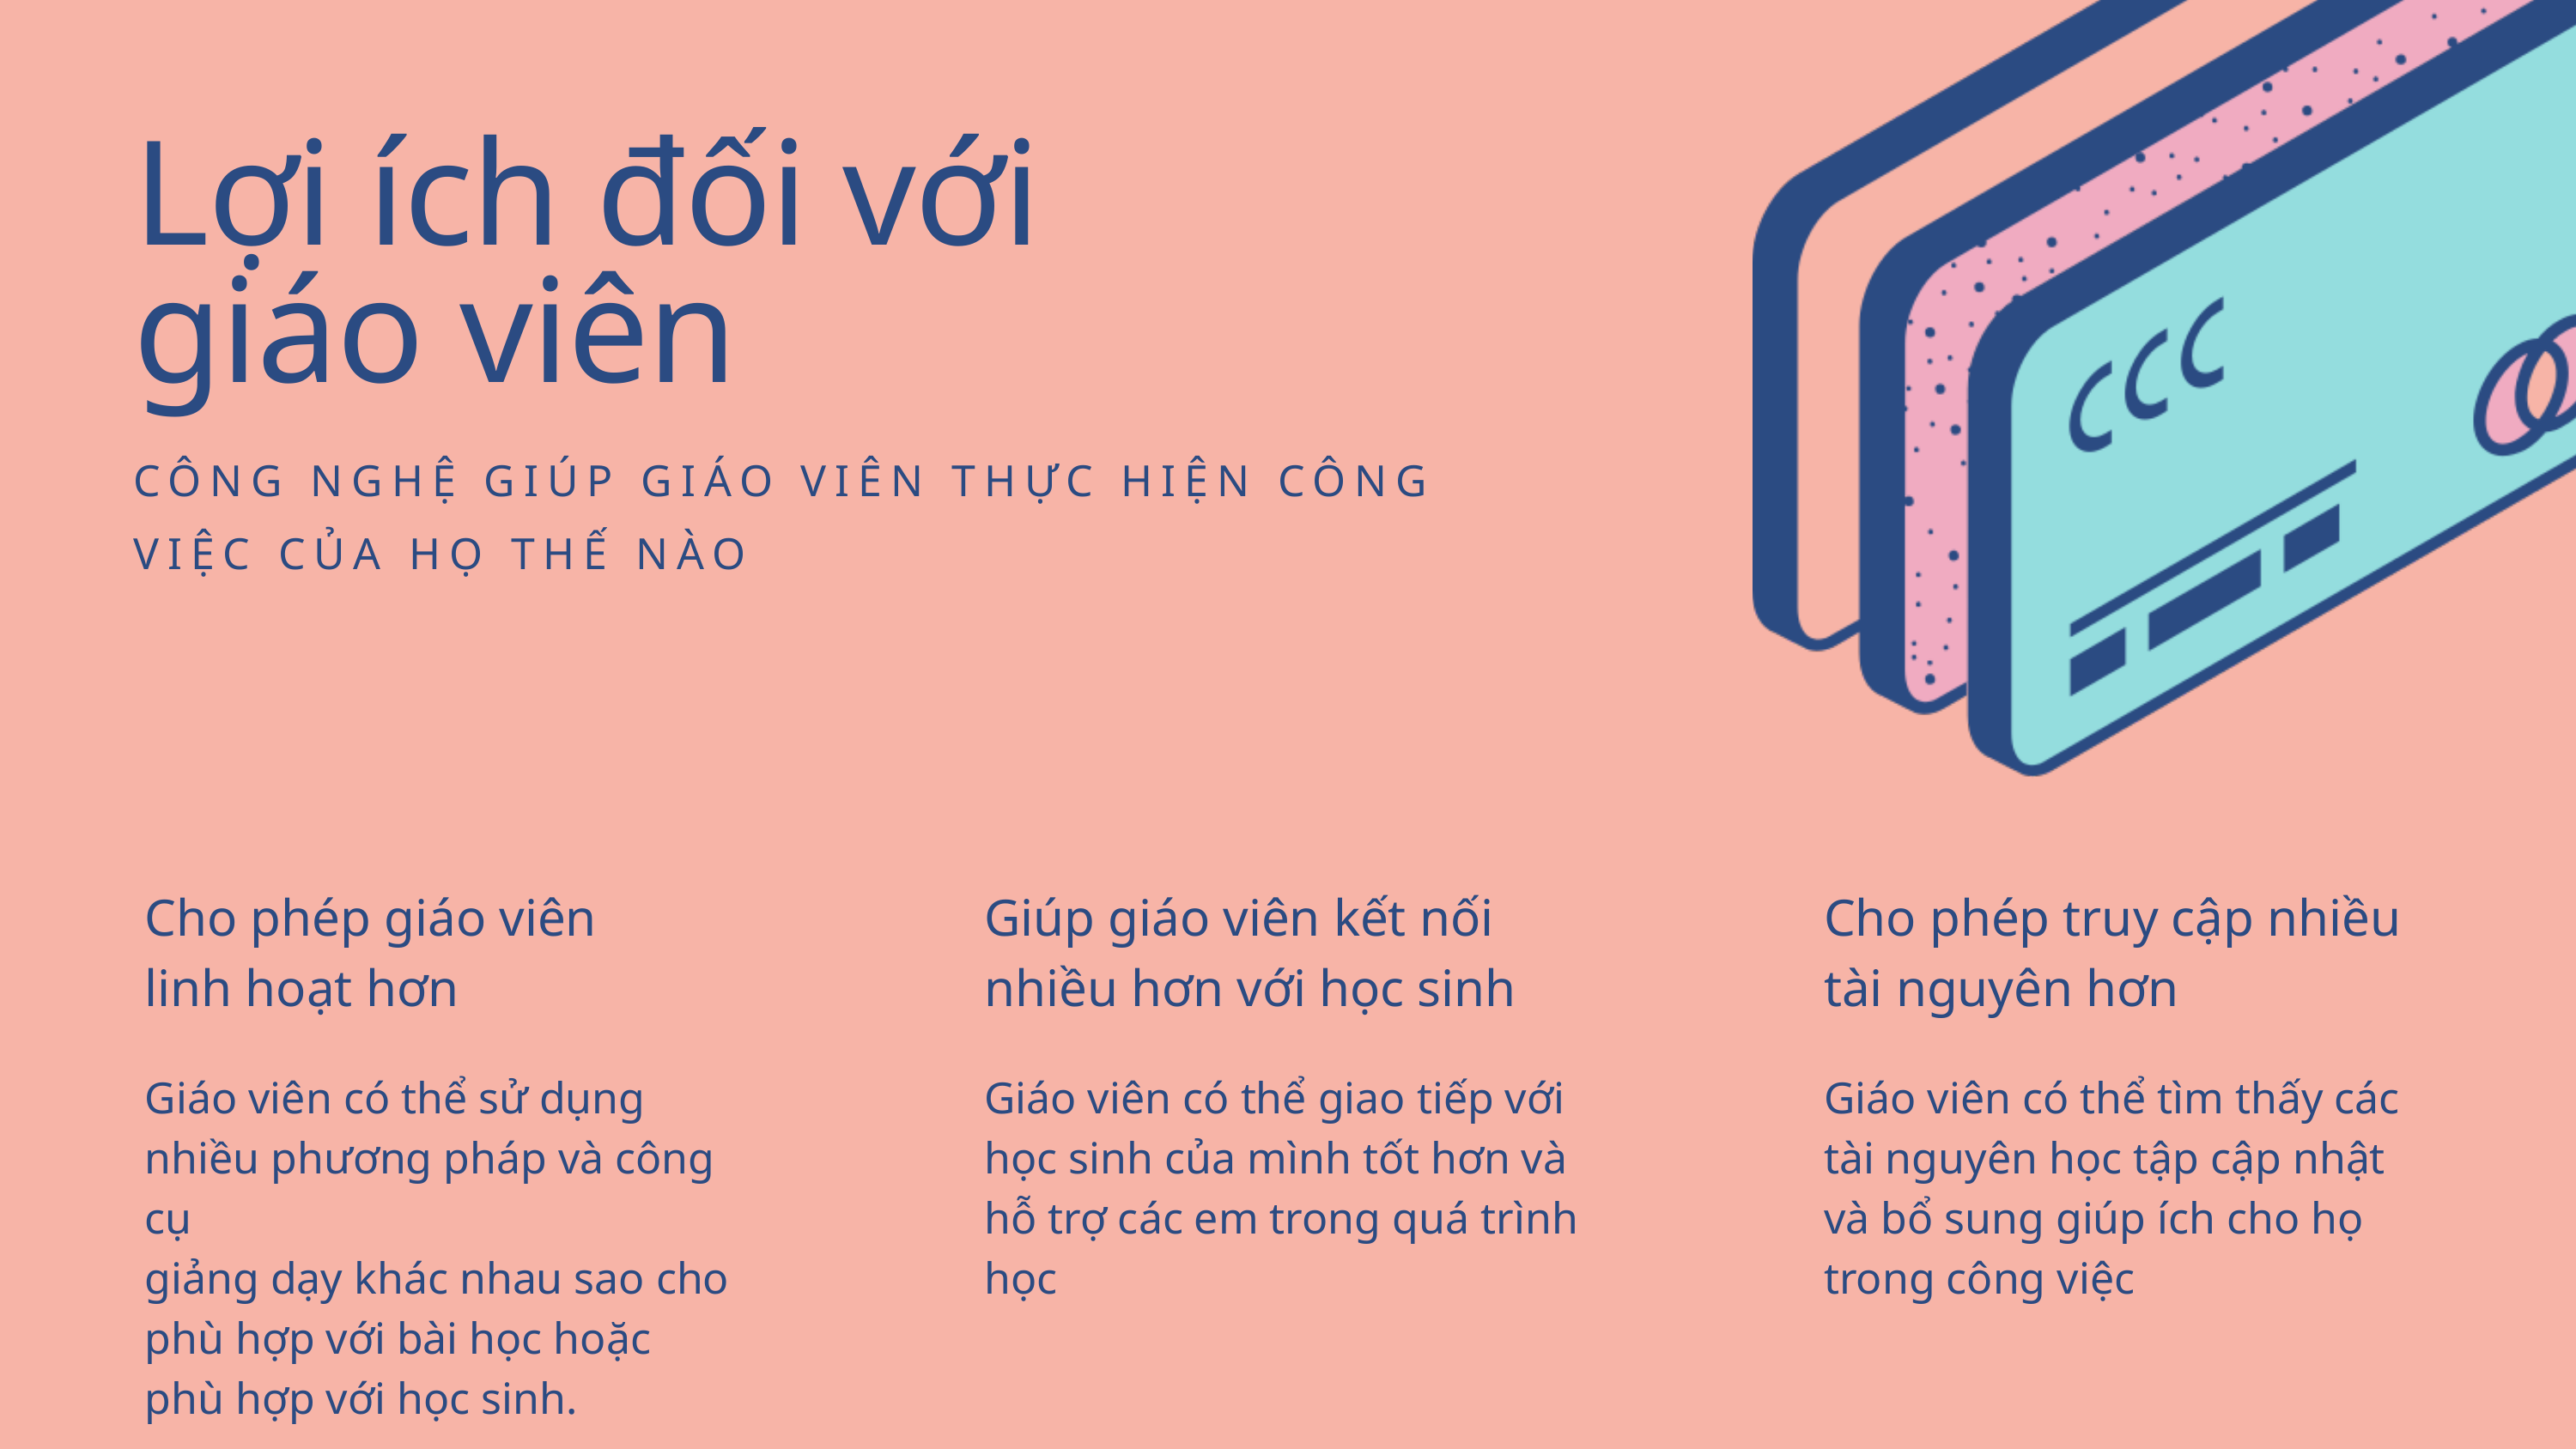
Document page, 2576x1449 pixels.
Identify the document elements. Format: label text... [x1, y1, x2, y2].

text_box Giáo viên có thể tìm thấy các tài nguyên học tập cập nhật và bổ sung giúp ích cho họ trong công việc [1824, 1062, 2432, 1303]
text_box Giáo viên có thể giao tiếp với học sinh của mình tốt hơn và hỗ trợ các em trong quá trình học [984, 1062, 1592, 1303]
text_box Giáo viên có thể sử dụng nhiều phương pháp và công cụ giảng dạy khác nhau sao cho phù hợp với bài học hoặc phù hợp với học sinh. [144, 1062, 752, 1423]
text_box Giúp giáo viên kết nối nhiều hơn với học sinh [984, 876, 1592, 1016]
text_box [1753, 0, 2576, 780]
text_box Cho phép truy cập nhiều tài nguyên hơn [1824, 876, 2432, 1016]
text_box Cho phép giáo viên linh hoạt hơn [144, 876, 752, 1016]
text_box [132, 116, 1482, 572]
